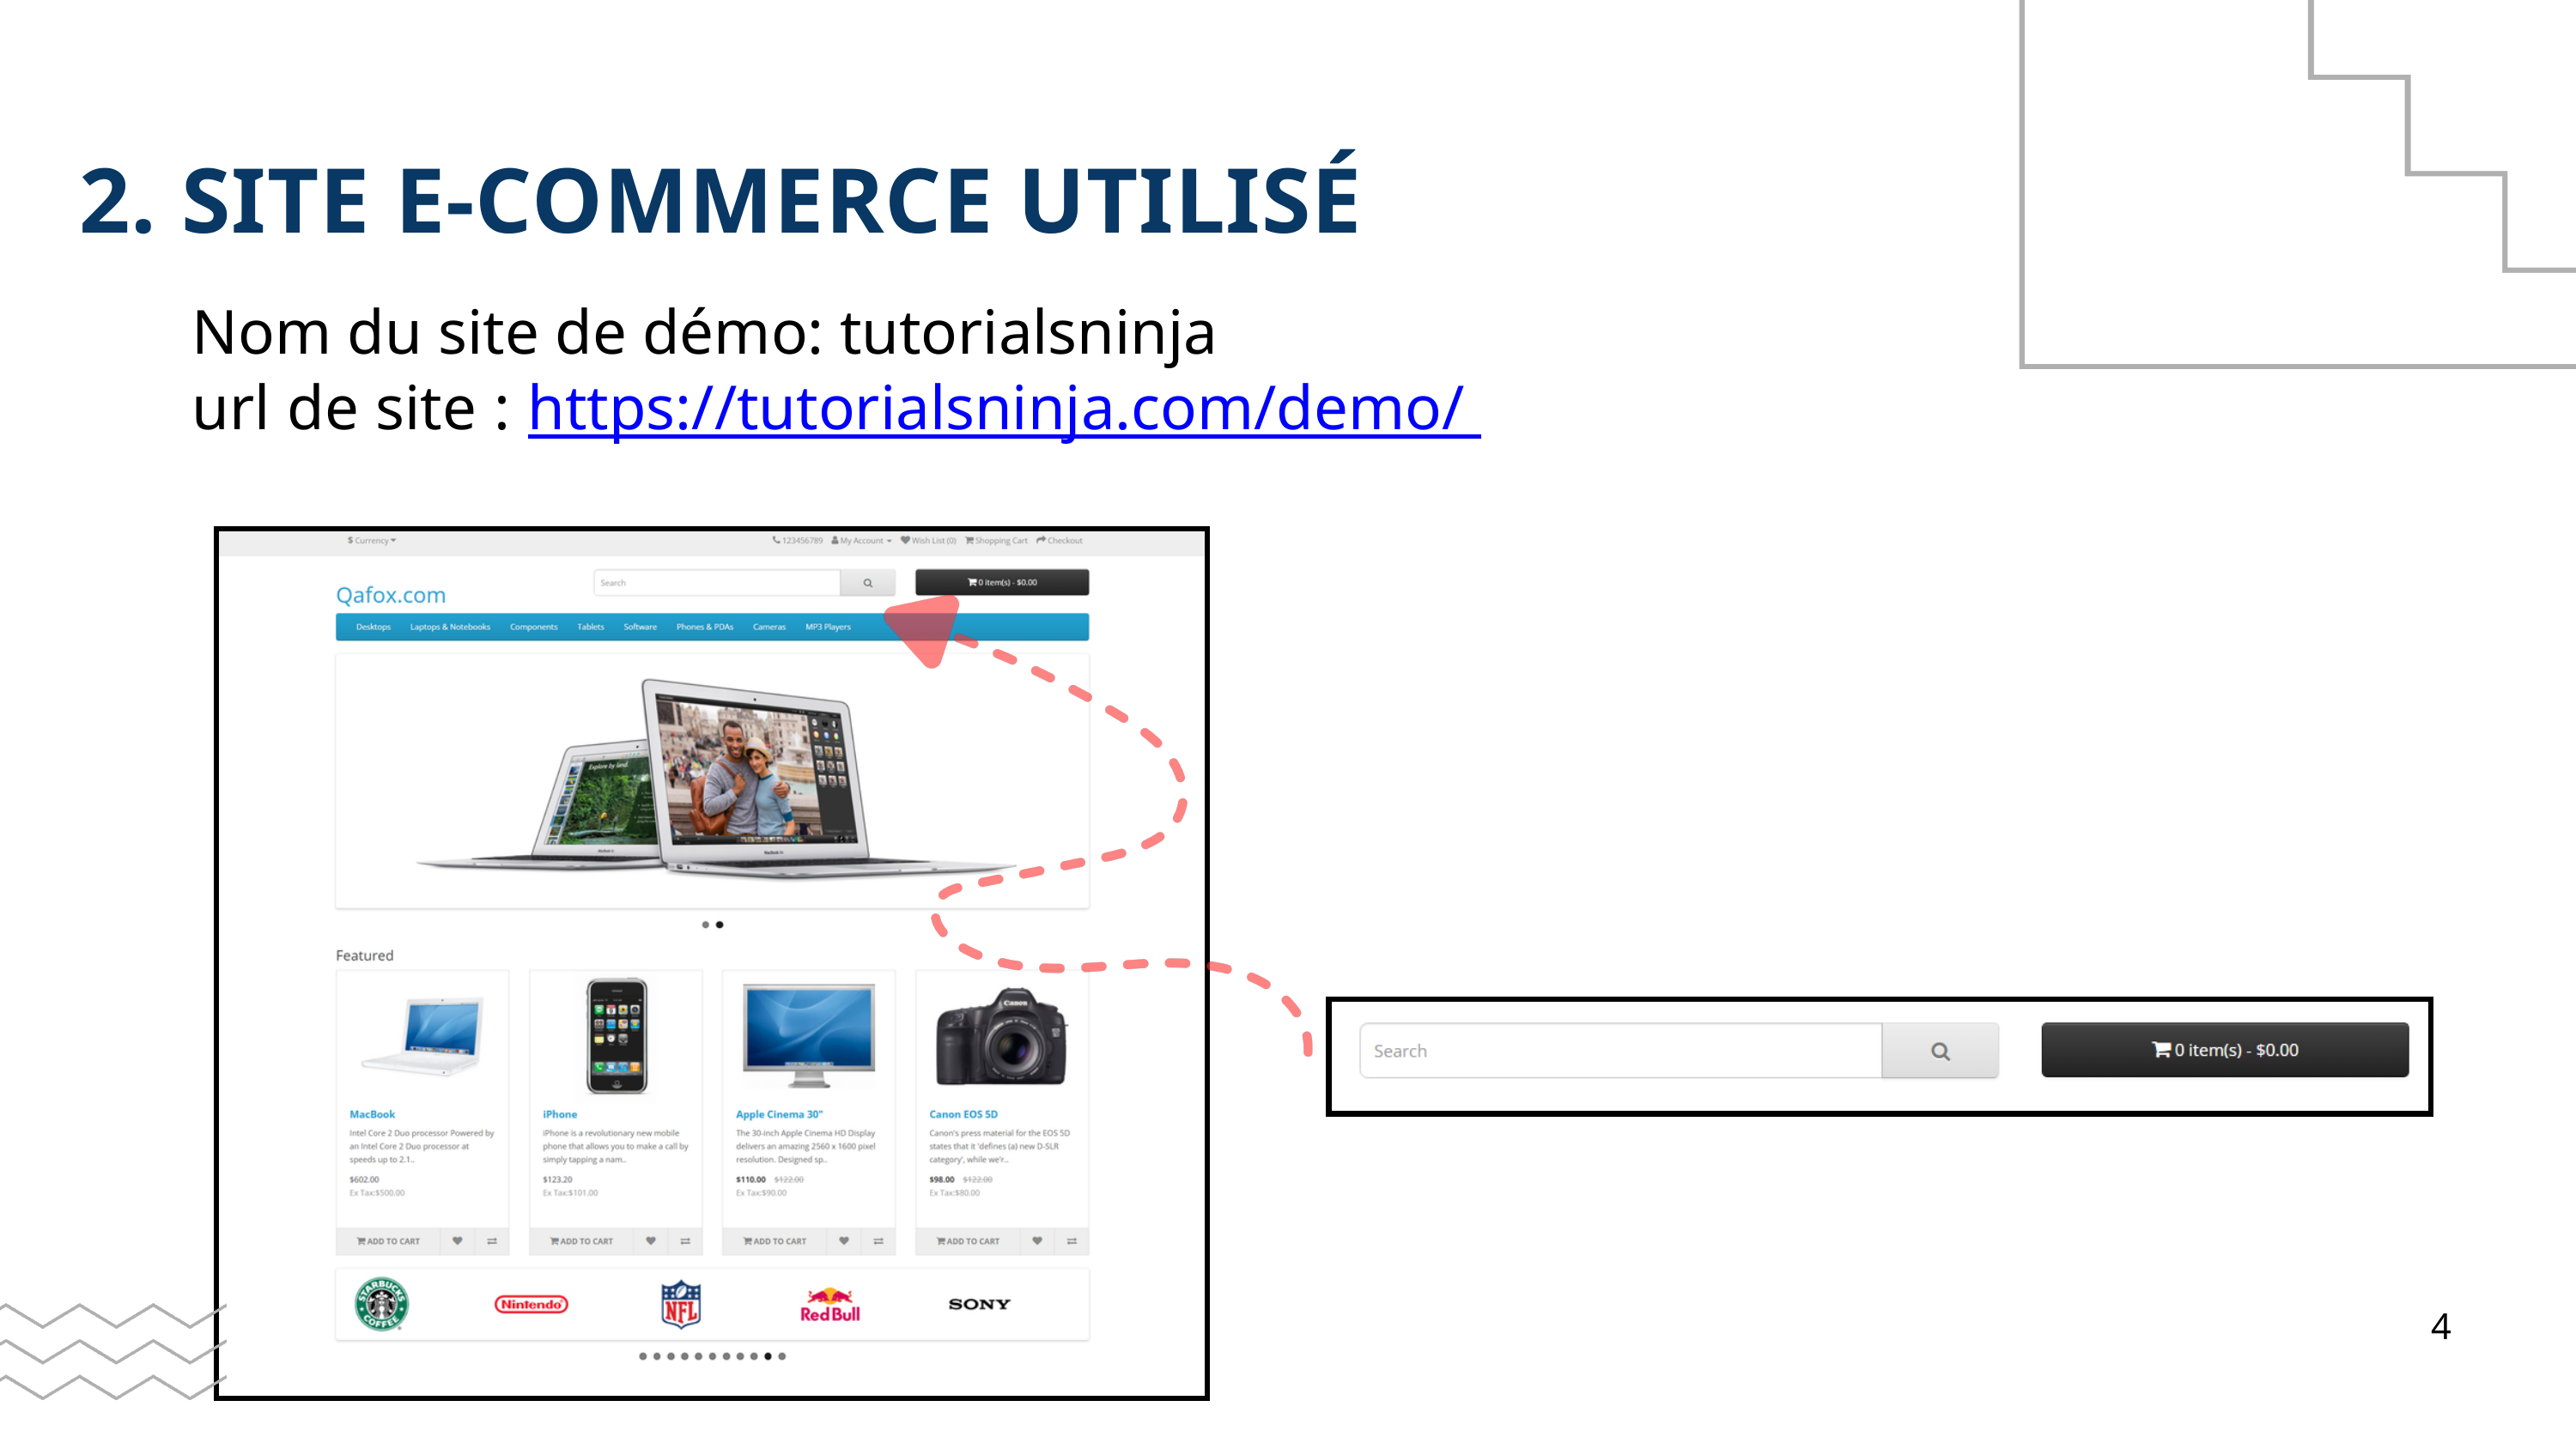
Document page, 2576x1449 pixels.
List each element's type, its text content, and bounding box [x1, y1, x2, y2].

text_box [881, 593, 1313, 1057]
text_box Nom du site de démo: tutorialsninja url de site : https://tutorialsninja.com/demo/ [191, 281, 1481, 452]
text_box [2019, 0, 2576, 369]
text_box [216, 529, 1208, 1399]
text_box [0, 1303, 228, 1400]
text_box 2. SITE E-COMMERCE UTILISÉ [79, 143, 2202, 252]
text_box [1328, 999, 2432, 1114]
text_box 4 [2431, 1296, 2452, 1348]
